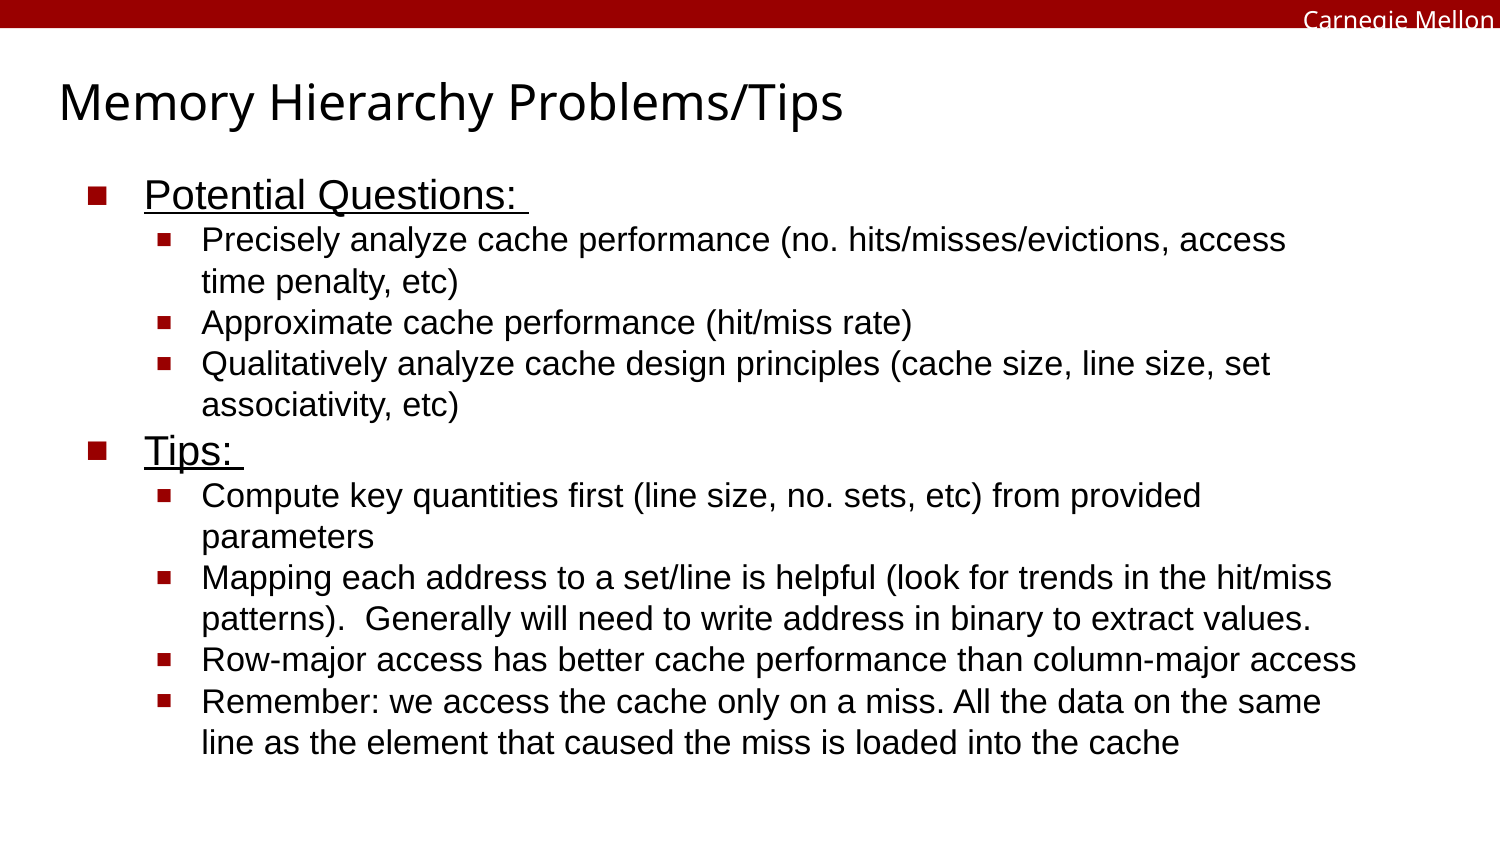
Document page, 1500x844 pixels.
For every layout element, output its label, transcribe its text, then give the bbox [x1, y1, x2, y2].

list Potential Questions: Precisely analyze cache performance (no. hits/misses/evictions, access time penalty, etc) Approximate cache performance (hit/miss rate) Qualitatively analyze cache design principles (cache size, line size, set associativity, etc) Tips: Compute key quantities first (line size, no. sets, etc) from provided parameters Mapping each address to a set/line is helpful (look for trends in the hit/miss patterns). Generally will need to write address in binary to extract values. Row-major access has better cache performance than column-major access Remember: we access the cache only on a miss. All the data on the same line as the element that caused the miss is loaded into the cache [64, 167, 1361, 780]
title Memory Hierarchy Problems/Tips [58, 53, 1305, 148]
